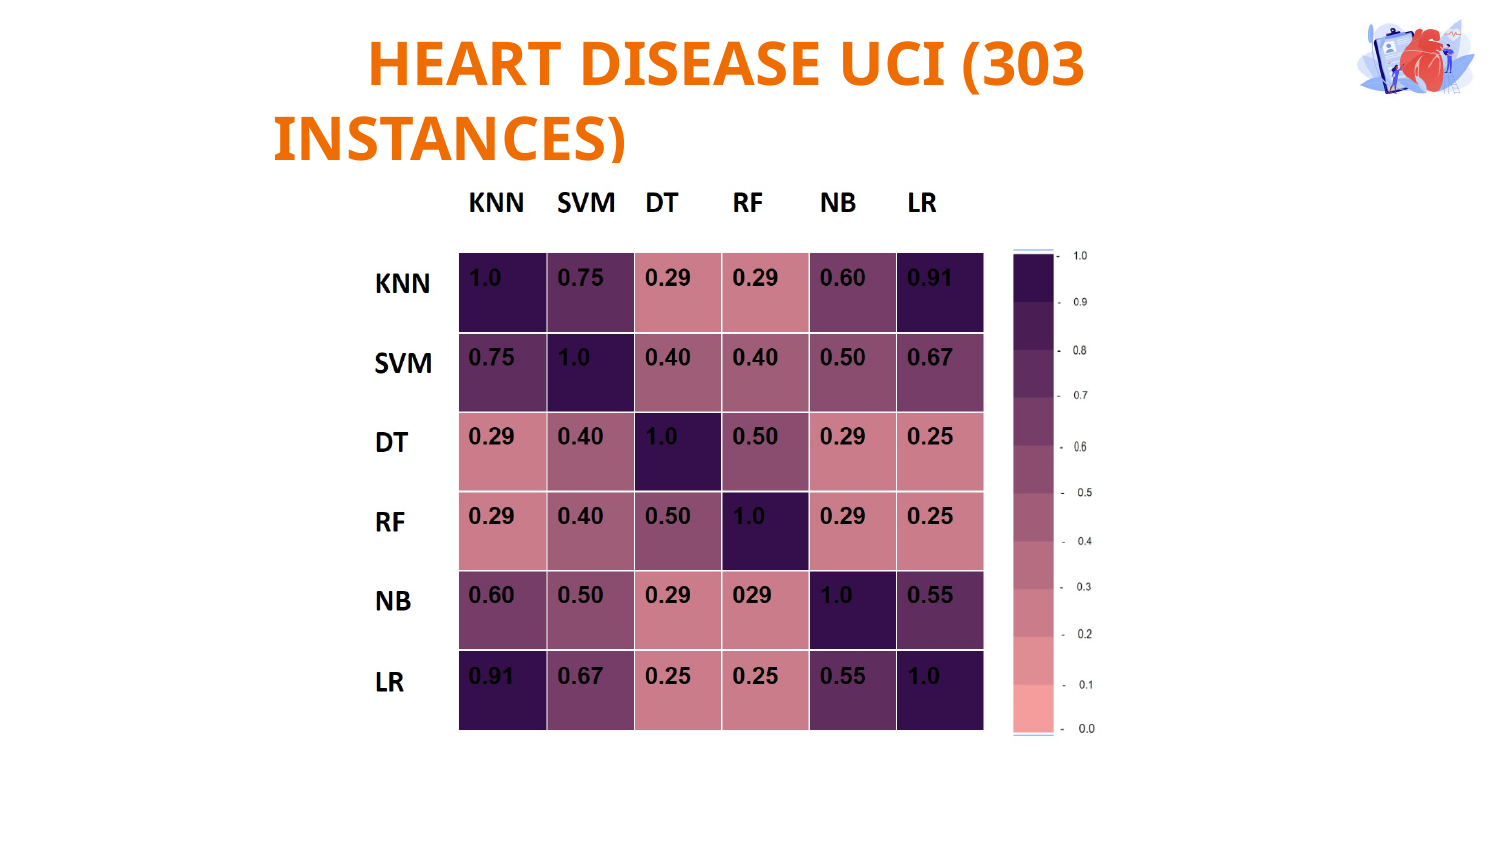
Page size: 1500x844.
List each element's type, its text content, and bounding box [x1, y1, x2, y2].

text_box HEART DISEASE UCI (303 INSTANCES) [258, 0, 1242, 188]
picture [1352, 15, 1481, 101]
picture [343, 163, 1157, 760]
